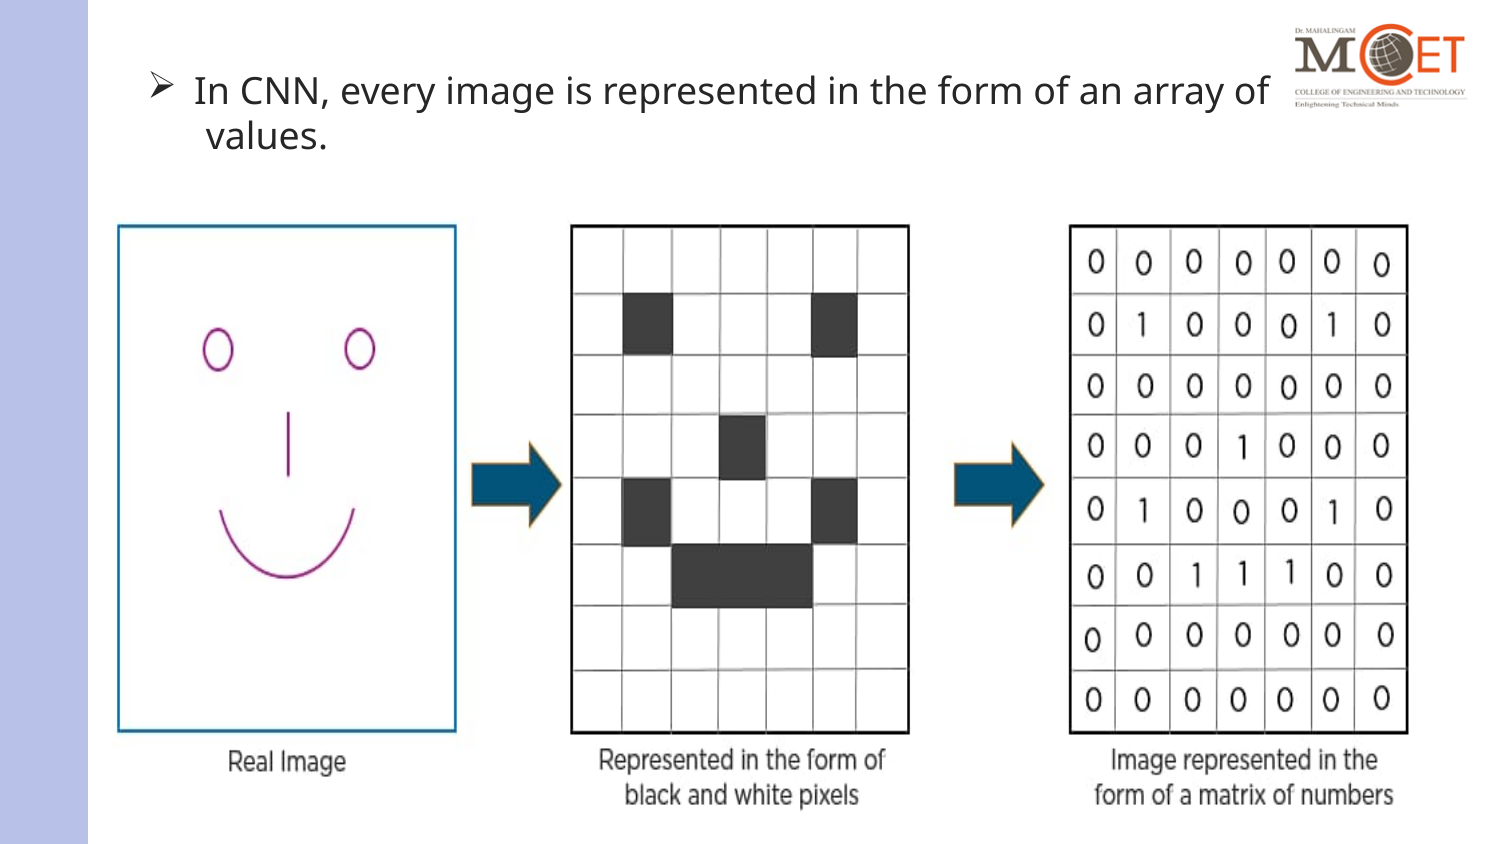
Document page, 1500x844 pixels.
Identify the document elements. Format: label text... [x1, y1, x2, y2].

picture [1276, 17, 1483, 117]
text_box In CNN, every image is represented in the form of an array of pixel values. [132, 59, 1438, 164]
picture [0, 0, 88, 844]
picture [112, 215, 1418, 819]
